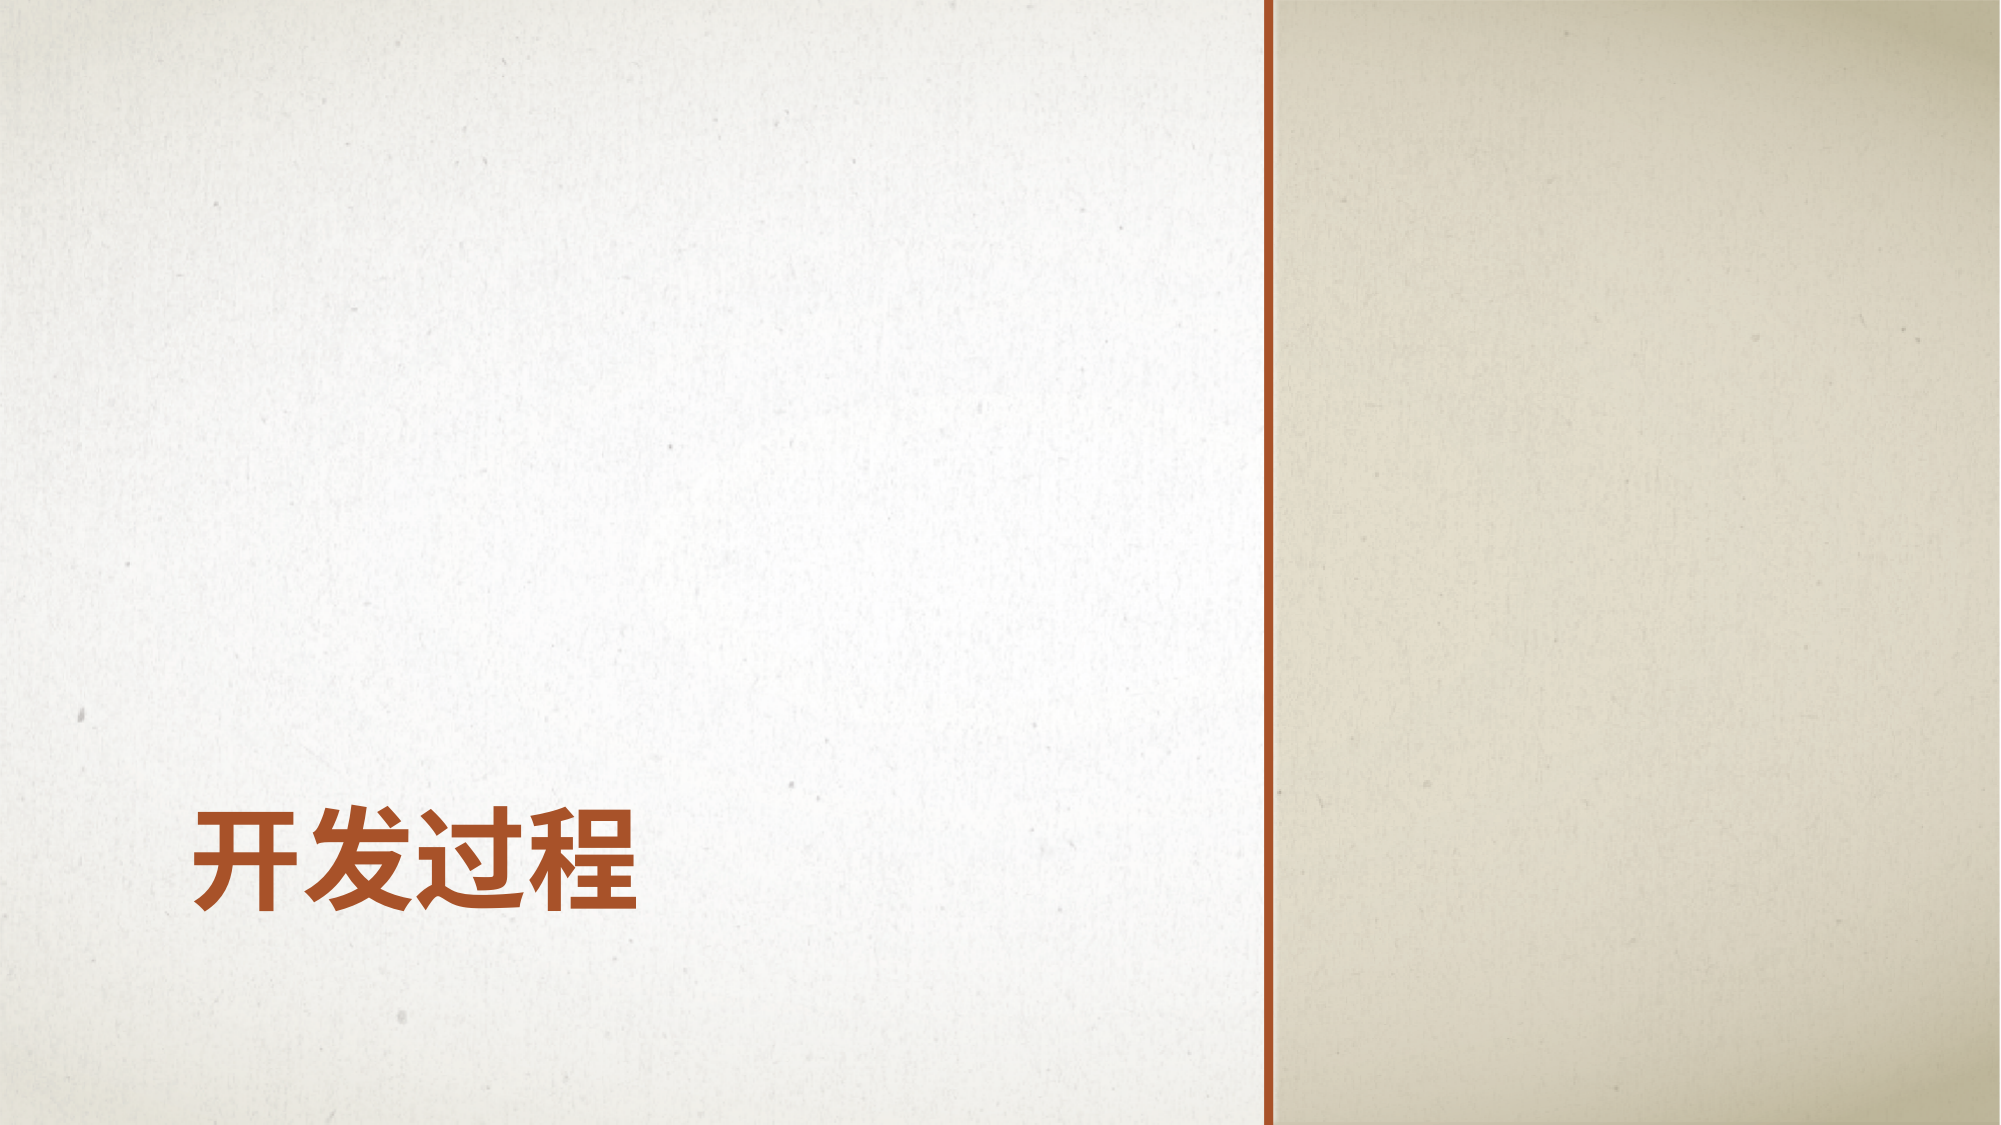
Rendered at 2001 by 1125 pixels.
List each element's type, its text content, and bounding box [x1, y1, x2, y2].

picture [0, 0, 1264, 1125]
picture [1274, 0, 2001, 1125]
title 开发过程 [174, 256, 1150, 932]
